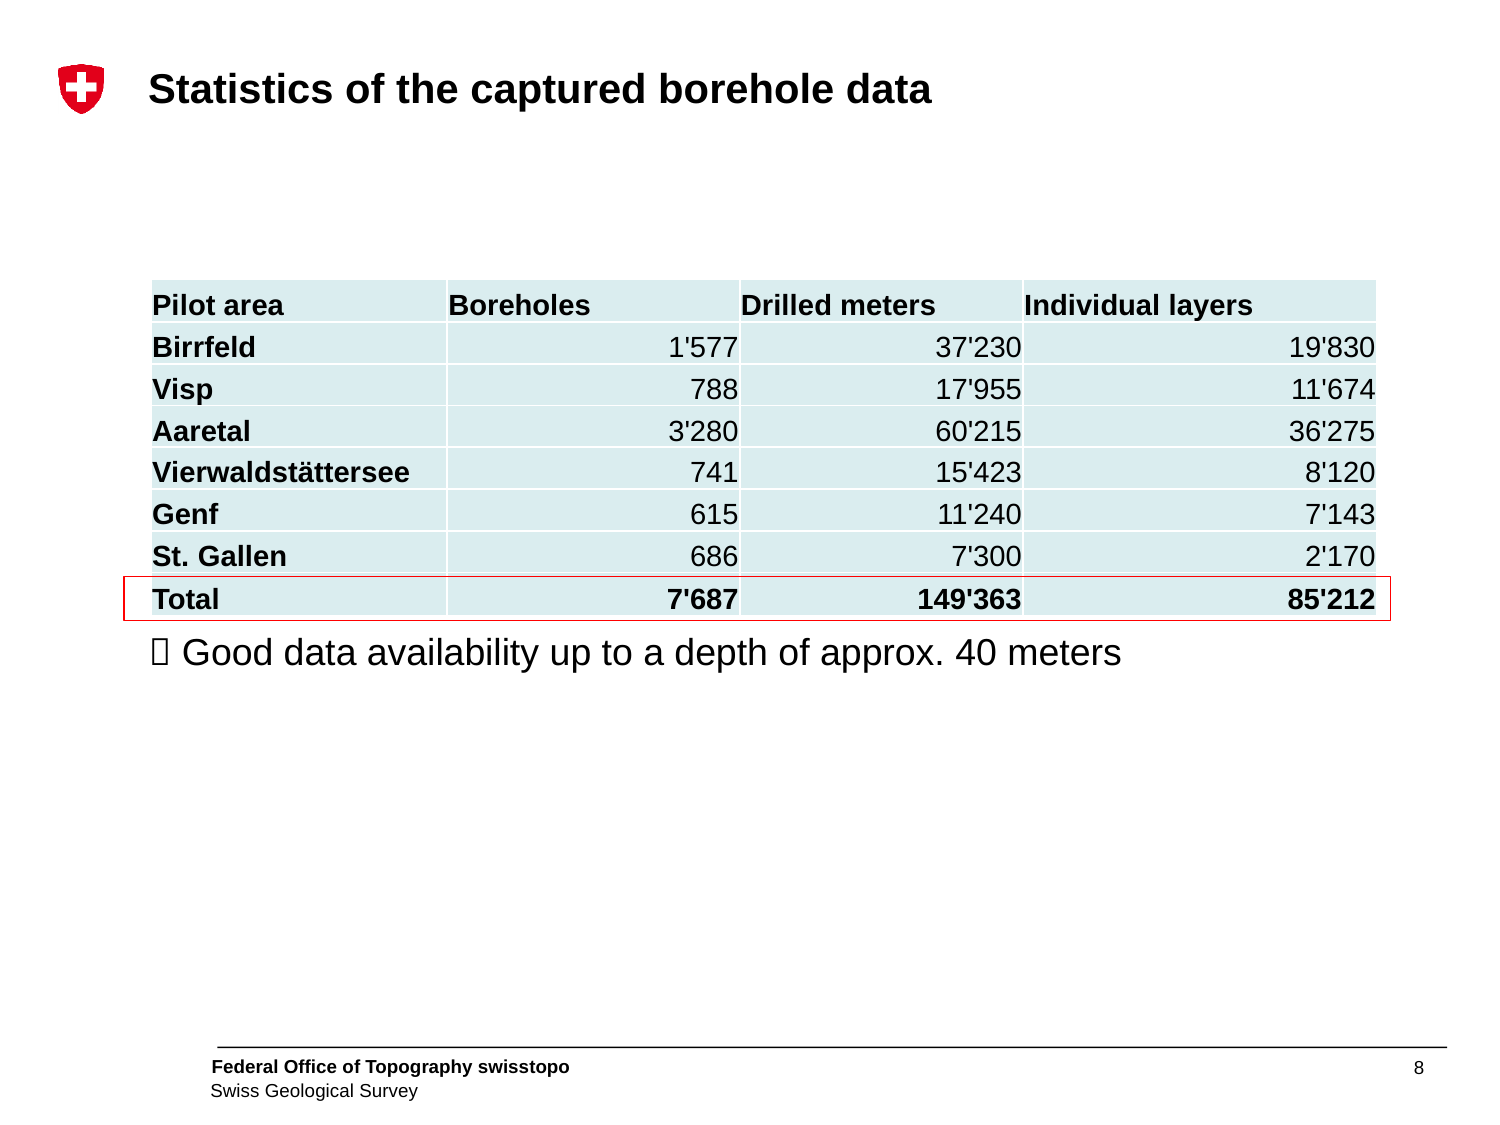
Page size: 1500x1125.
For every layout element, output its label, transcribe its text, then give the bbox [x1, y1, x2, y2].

table_header Boreholes [448, 280, 739, 321]
table_cell 15'423 [741, 448, 1022, 488]
table_cell Genf [152, 490, 446, 530]
table_cell 36'275 [1024, 406, 1376, 446]
table_cell 686 [448, 532, 739, 572]
table_header Individual layers [1024, 280, 1376, 321]
table_cell Aaretal [152, 406, 446, 446]
table_cell 1'577 [448, 323, 739, 363]
table_cell 60'215 [741, 406, 1022, 446]
table_cell 615 [448, 490, 739, 530]
table_cell Birrfeld [152, 323, 446, 363]
table_cell Vierwaldstättersee [152, 448, 446, 488]
text_box  Good data availability up to a depth of approx. 40 meters [131, 621, 1153, 709]
table_cell 741 [448, 448, 739, 488]
table_cell 7'143 [1024, 490, 1376, 530]
table_cell Visp [152, 365, 446, 405]
table_cell 17'955 [741, 365, 1022, 405]
table_cell 7'300 [741, 532, 1022, 572]
picture [58, 64, 104, 114]
table_cell 37'230 [741, 323, 1022, 363]
table_cell 11'240 [741, 490, 1022, 530]
table_cell 19'830 [1024, 323, 1376, 363]
table_cell St. Gallen [152, 532, 446, 572]
table_header Drilled meters [741, 280, 1022, 321]
text_box [123, 576, 1391, 621]
table_cell 11'674 [1024, 365, 1376, 405]
table_cell 8'120 [1024, 448, 1376, 488]
table_cell 788 [448, 365, 739, 405]
table_cell 3'280 [448, 406, 739, 446]
title Statistics of the captured borehole data [131, 54, 1034, 143]
table_cell 2'170 [1024, 532, 1376, 572]
table_header Pilot area [152, 280, 446, 321]
